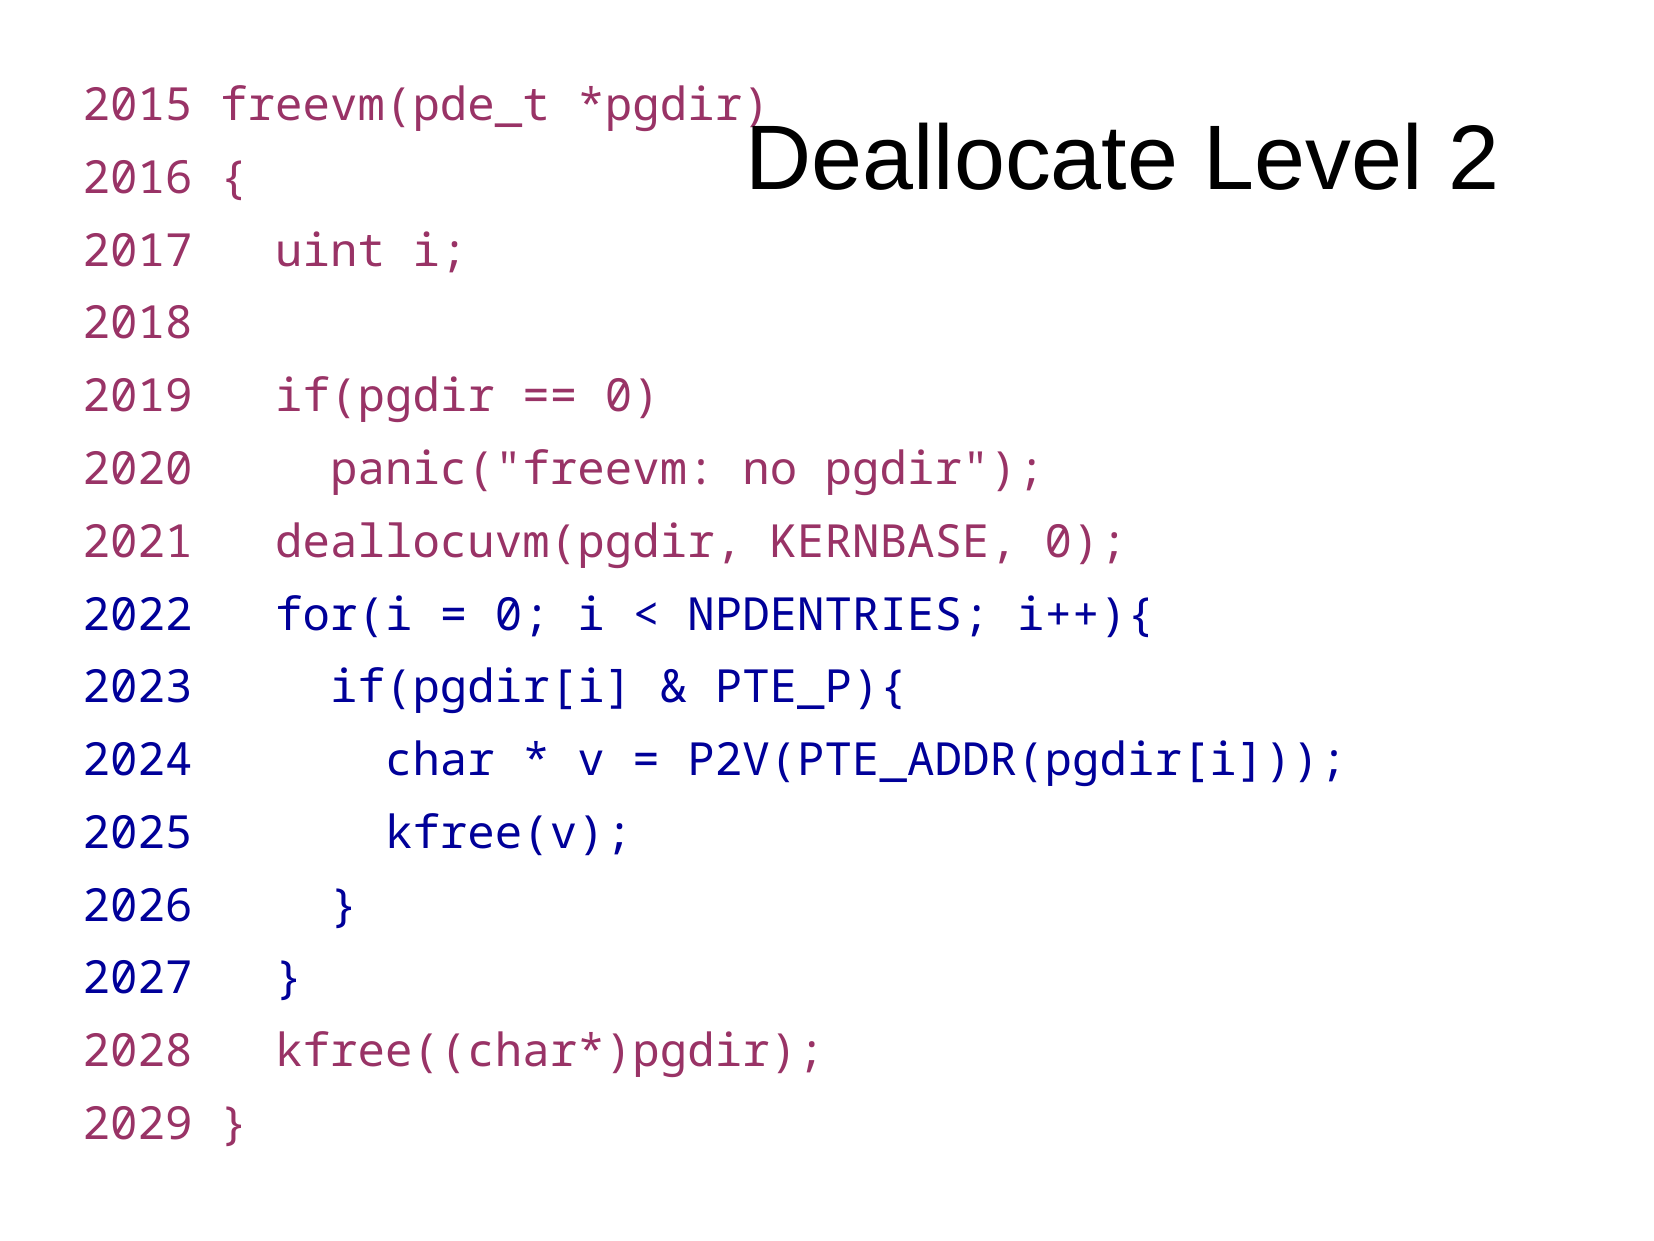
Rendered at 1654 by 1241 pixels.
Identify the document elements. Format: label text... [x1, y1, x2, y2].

title Deallocate Level 2 [675, 49, 1571, 257]
list 2015 freevm(pde_t *pgdir) 2016 { 2017 uint i; 2018 2019 if(pgdir == 0) 2020 panic("freevm: no pgdir"); 2021 deallocuvm(pgdir, KERNBASE, 0); 2022 for(i = 0; i < NPDENTRIES; i++){ 2023 if(pgdir[i] & PTE_P){ 2024 char * v = P2V(PTE_ADDR(pgdir[i])); 2025 kfree(v); 2026 } 2027 } 2028 kfree((char*)pgdir); 2029 } [82, 75, 1571, 1163]
